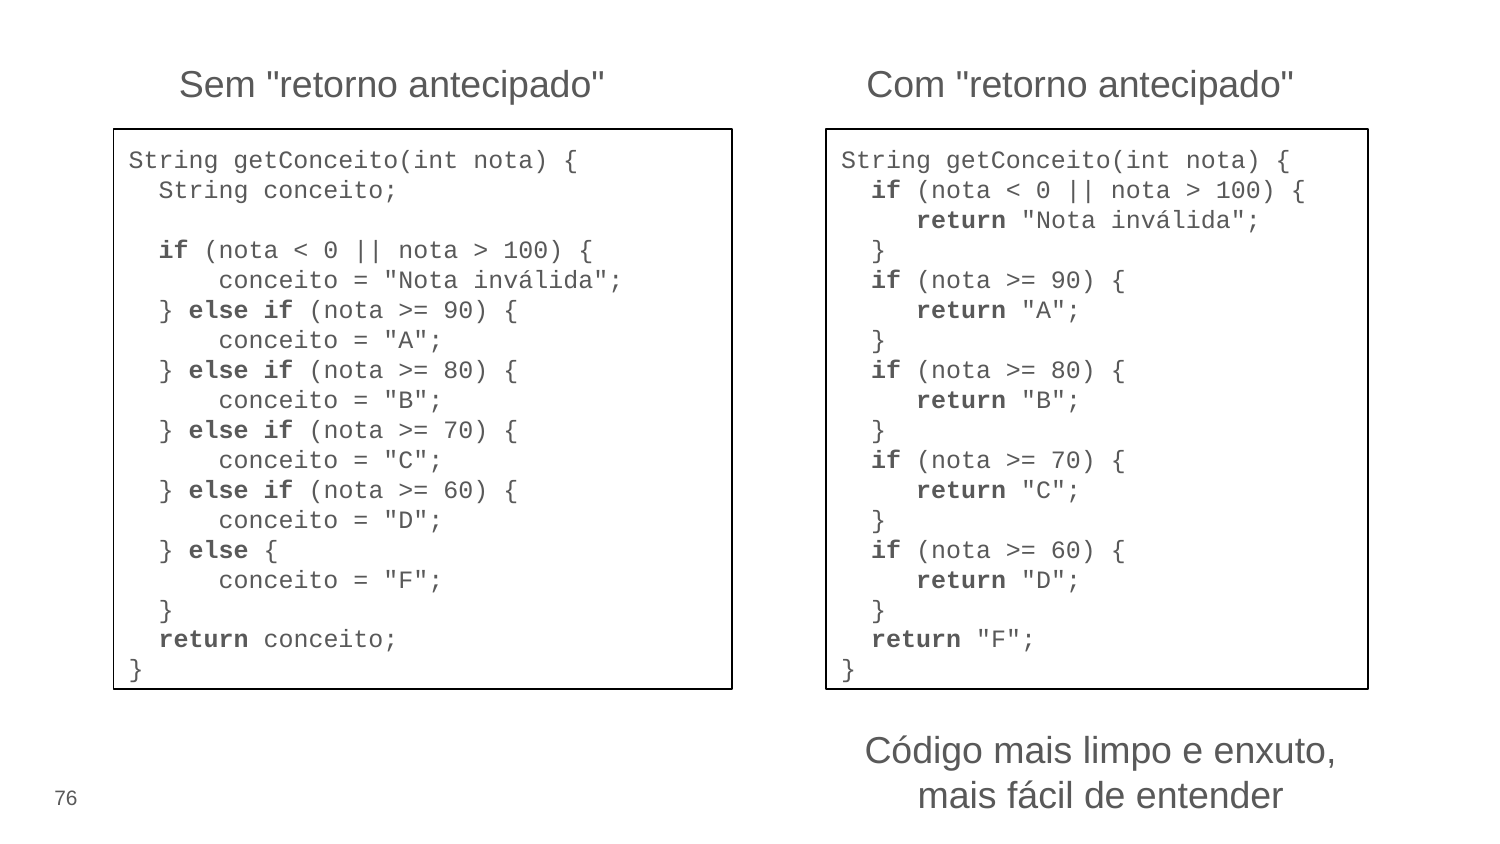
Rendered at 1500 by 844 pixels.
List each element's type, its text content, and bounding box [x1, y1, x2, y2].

list String getConceito(int nota) { if (nota < 0 || nota > 100) { return "Nota inválida"; } if (nota >= 90) { return "A"; } if (nota >= 80) { return "B"; } if (nota >= 70) { return "C"; } if (nota >= 60) { return "D"; } return "F"; } [826, 128, 1368, 689]
text_box Código mais limpo e enxuto, mais fácil de entender [833, 710, 1368, 831]
text_box Com "retorno antecipado" [851, 44, 1374, 120]
text_box Sem "retorno antecipado" [164, 44, 686, 120]
list String getConceito(int nota) { String conceito; if (nota < 0 || nota > 100) { conceito = "Nota inválida"; } else if (nota >= 90) { conceito = "A"; } else if (nota >= 80) { conceito = "B"; } else if (nota >= 70) { conceito = "C"; } else if (nota >= 60) { conceito = "D"; } else { conceito = "F"; } return conceito; } [113, 128, 733, 689]
slide_number ‹#› [2, 764, 93, 830]
